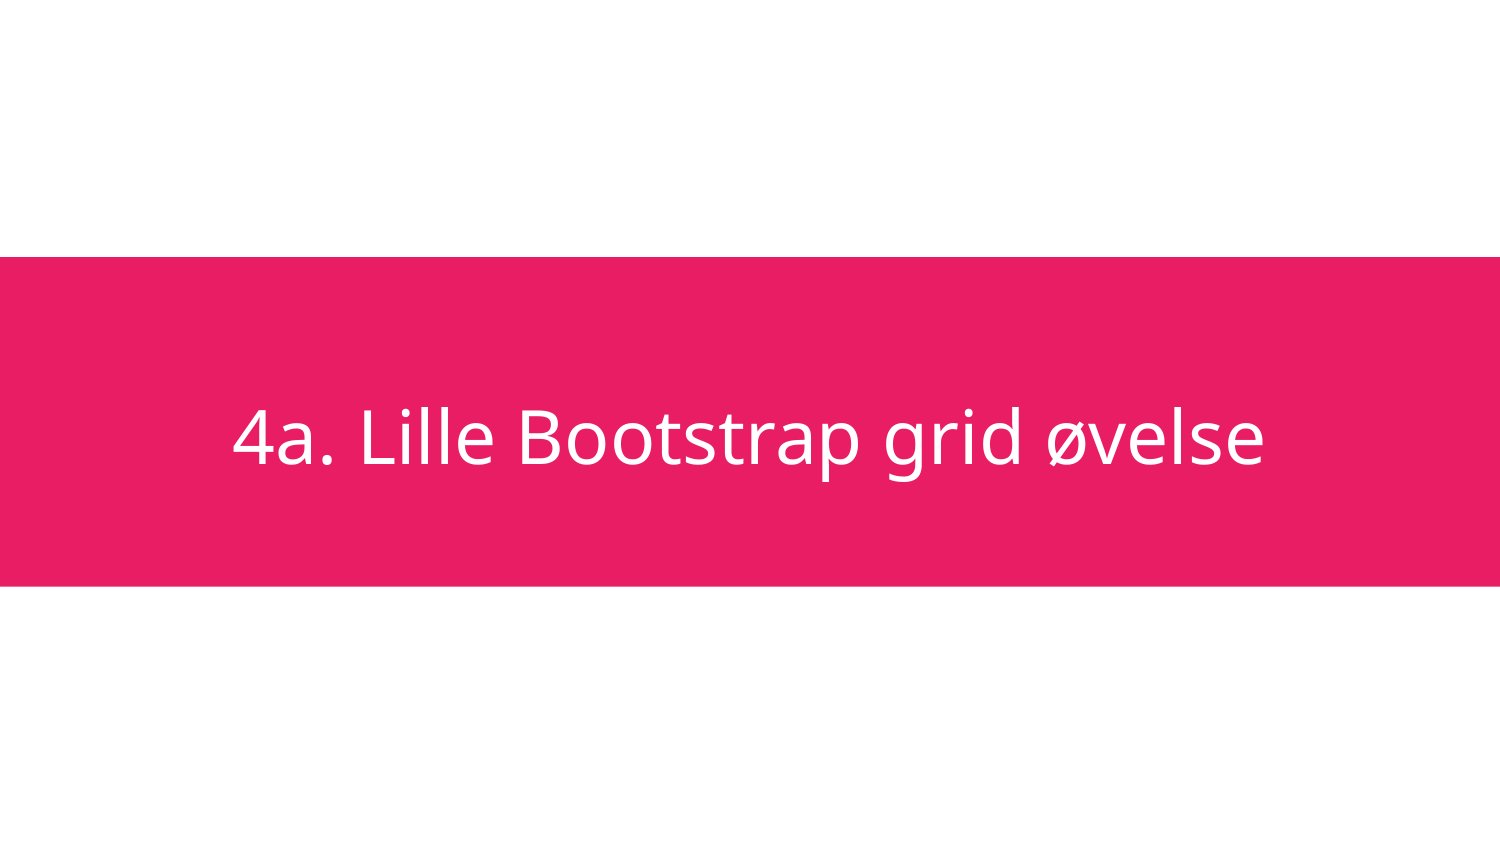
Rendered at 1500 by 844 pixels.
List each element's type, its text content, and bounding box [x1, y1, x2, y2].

title 4a. Lille Bootstrap grid øvelse [70, 309, 1430, 559]
